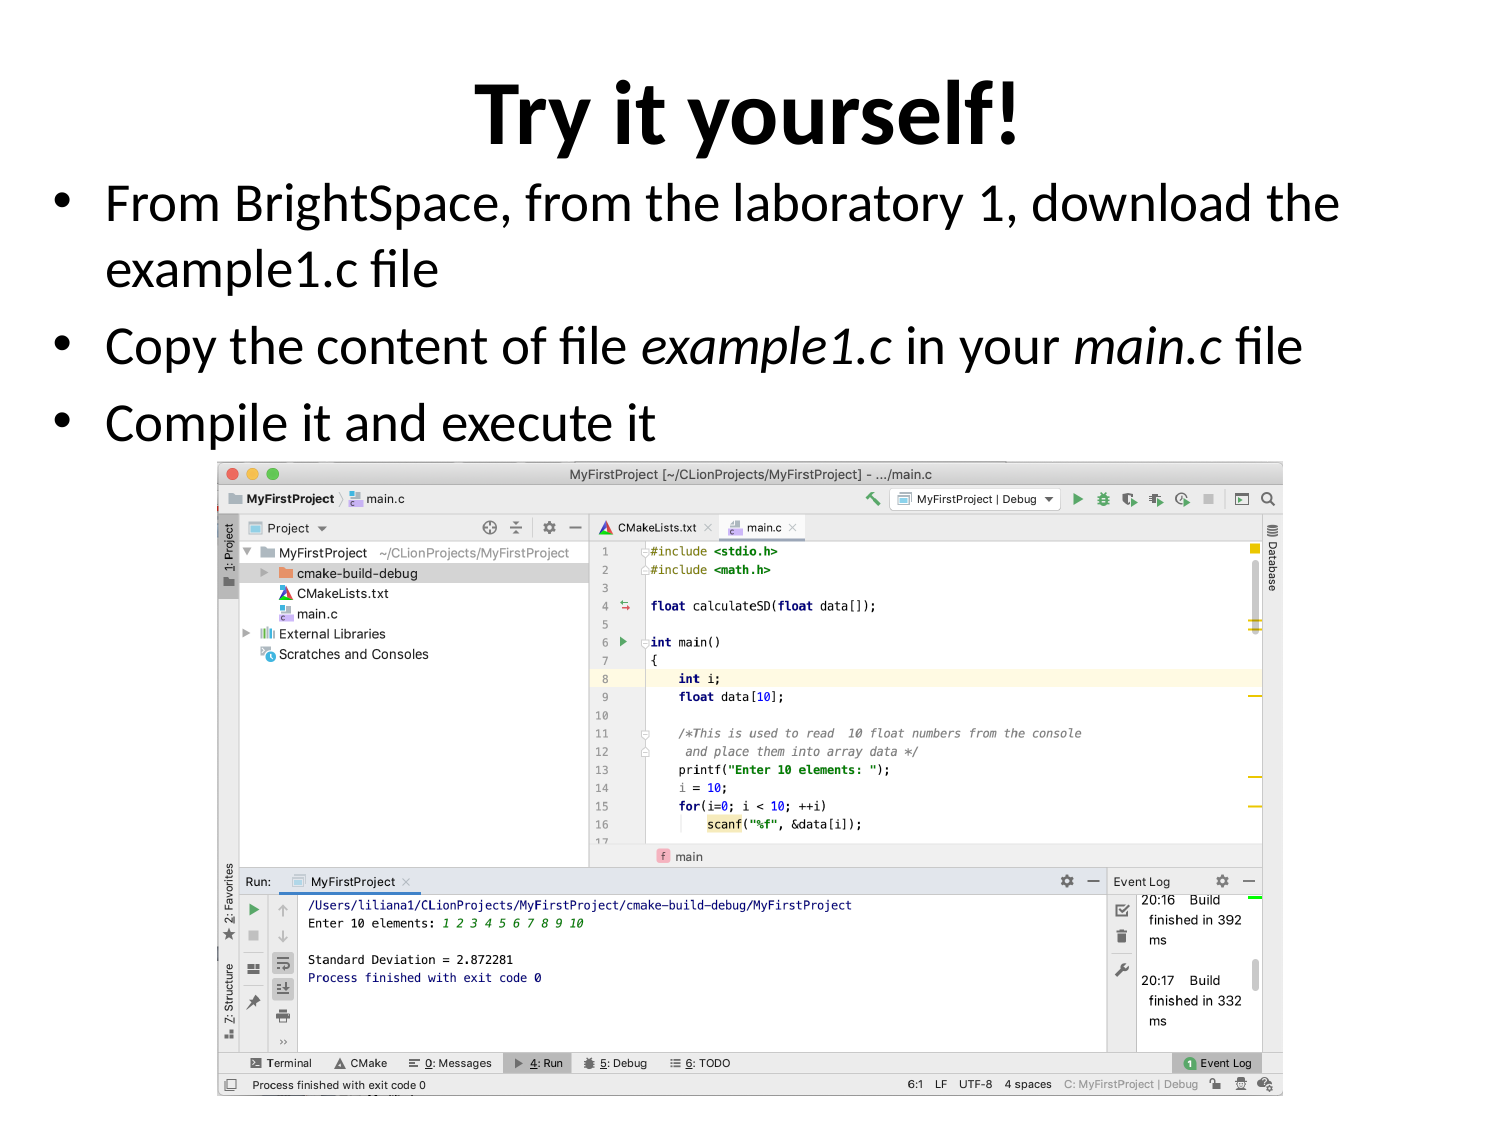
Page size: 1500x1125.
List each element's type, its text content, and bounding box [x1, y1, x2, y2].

list From BrightSpace, from the laboratory 1, download the example1.c file Copy the content of file example1.c in your main.c file Compile it and execute it [37, 158, 1463, 462]
picture [217, 461, 1283, 1096]
text_box Try it yourself! [74, 14, 1425, 202]
